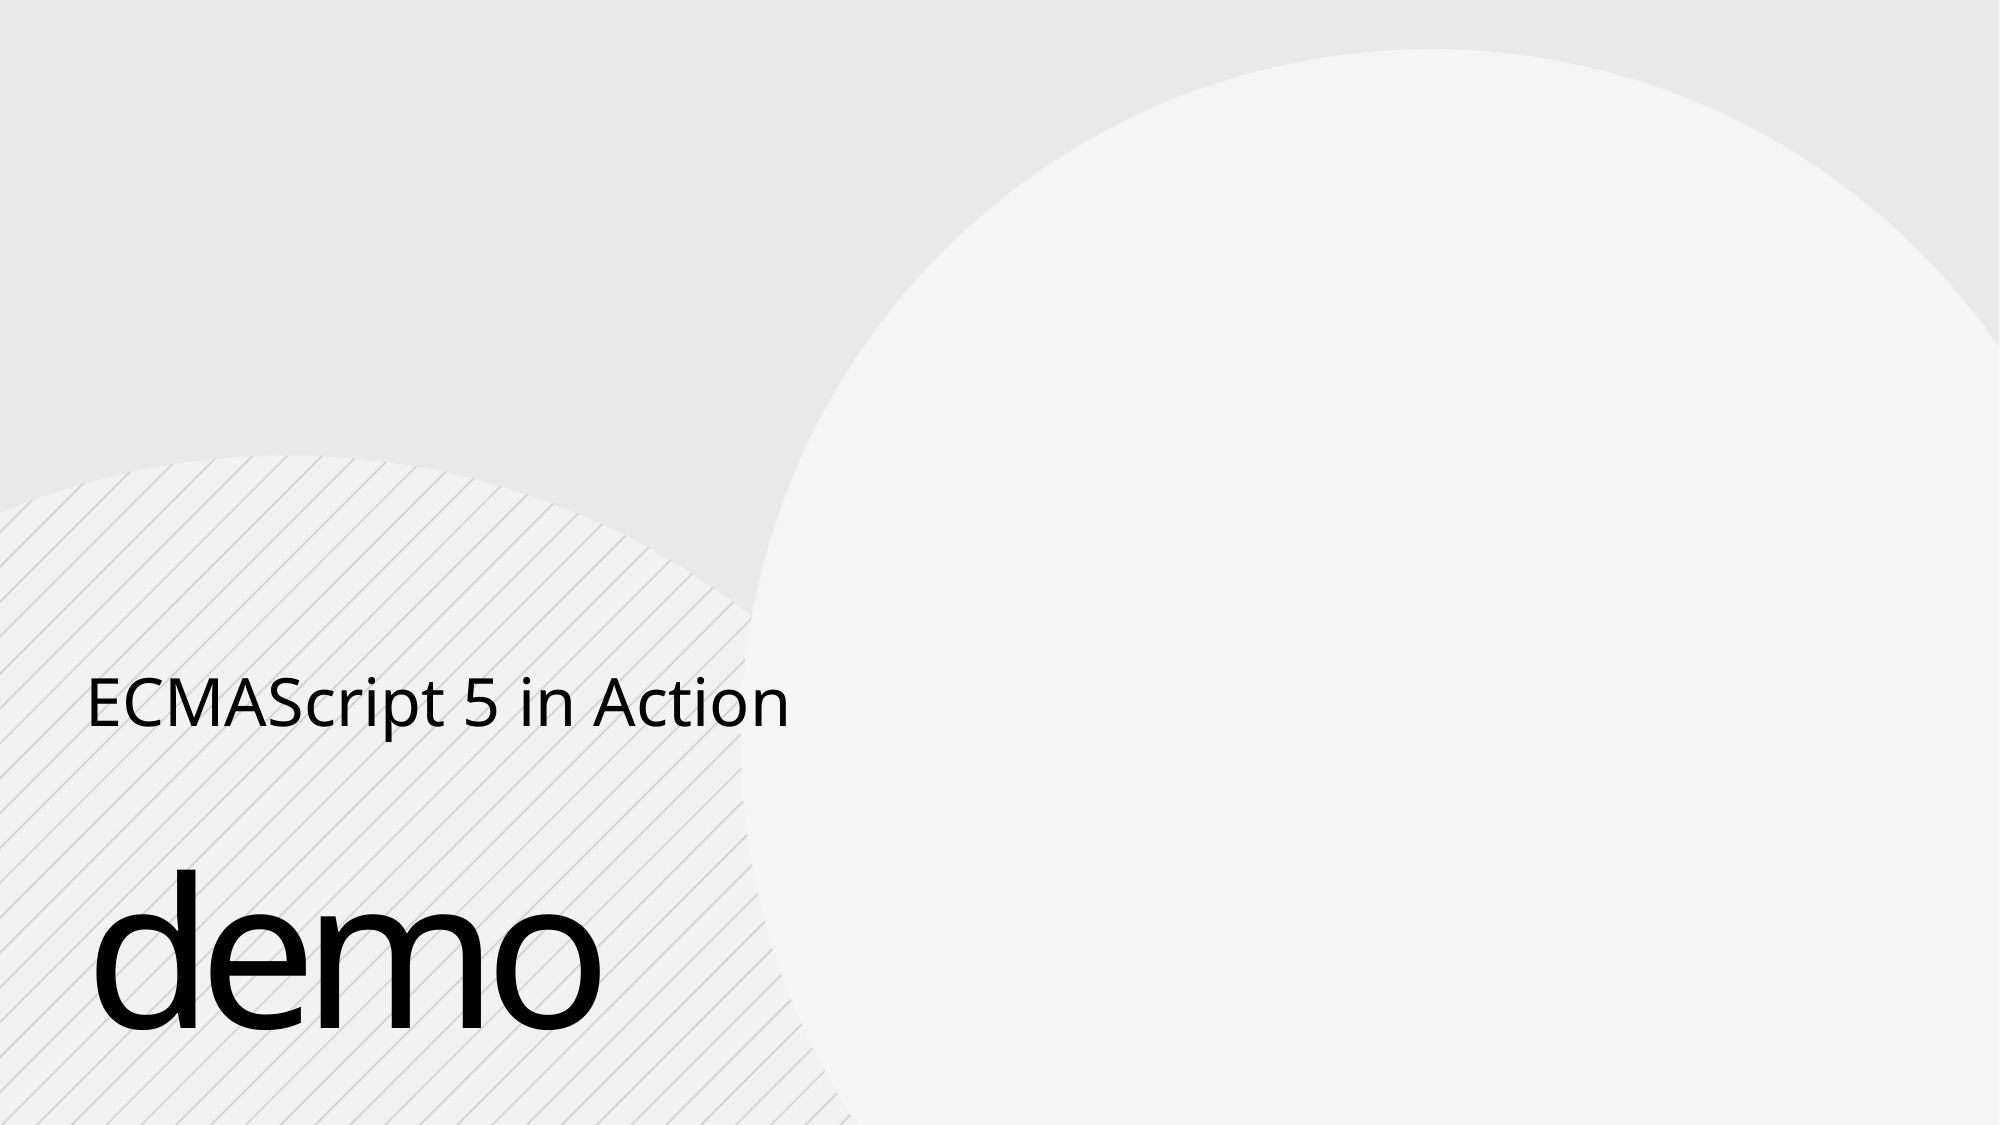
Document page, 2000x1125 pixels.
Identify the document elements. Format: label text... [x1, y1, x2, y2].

subtitle ECMAScript 5 in Action [85, 667, 1914, 813]
list demo [85, 848, 1914, 1075]
picture [0, 0, 2000, 1125]
